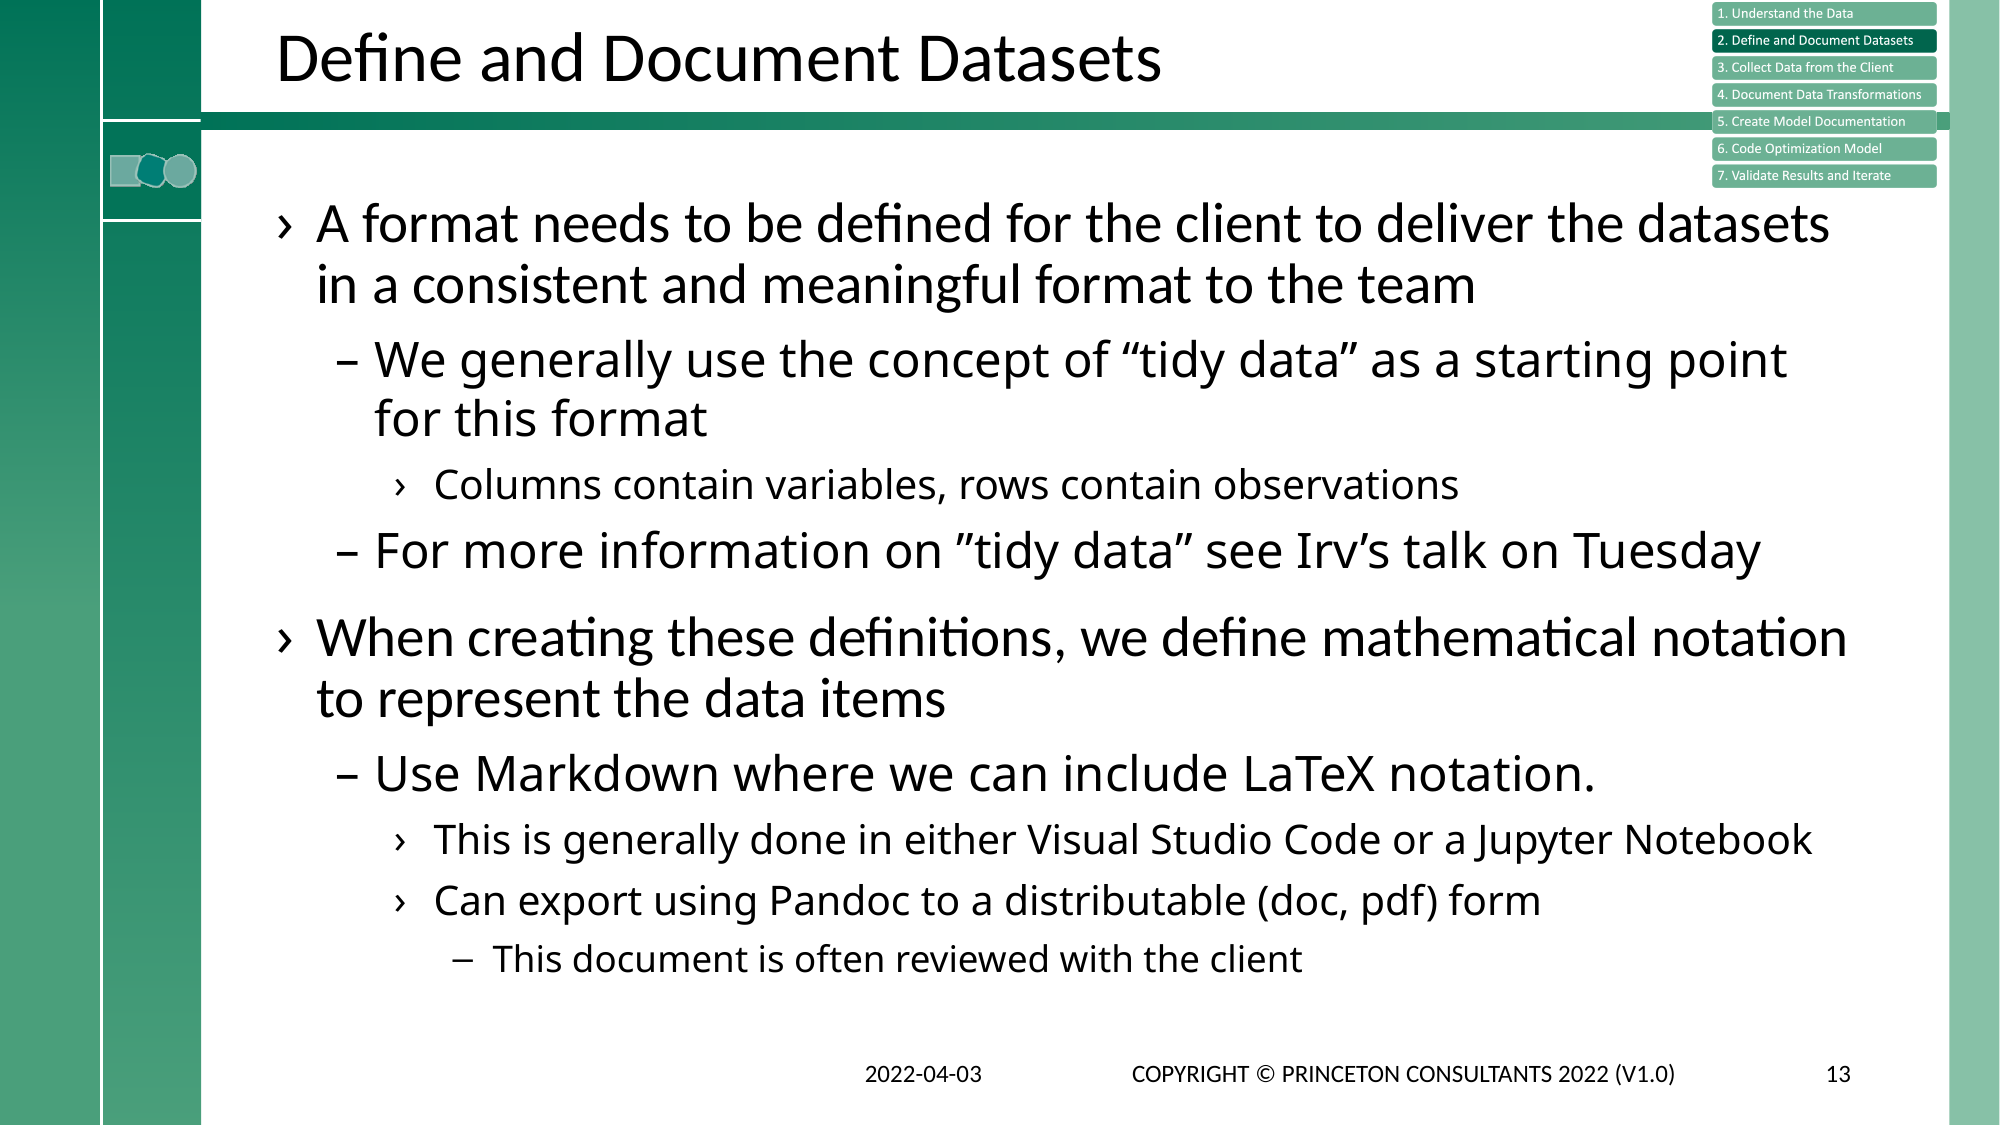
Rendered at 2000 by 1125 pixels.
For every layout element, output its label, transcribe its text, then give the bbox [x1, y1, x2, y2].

picture [1712, 1, 1937, 188]
list A format needs to be defined for the client to deliver the datasets in a consistent and meaningful format to the team We generally use the concept of “tidy data” as a starting point for this format Columns contain variables, rows contain observations For more information on ”tidy data” see Irv’s talk on Tuesday When creating these definitions, we define mathematical notation to represent the data items Use Markdown where we can include LaTeX notation. This is generally done in either Visual Studio Code or a Jupyter Notebook Can export using Pandoc to a distributable (doc, pdf) form This document is often reviewed with the client [261, 185, 1867, 1034]
slide_number 13 [1766, 1042, 1867, 1103]
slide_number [849, 1042, 1050, 1103]
picture [105, 149, 201, 192]
footer Copyright © Princeton Consultants 2022 (V1.0) [1074, 1042, 1734, 1103]
title Define and Document Datasets [261, 12, 1712, 105]
